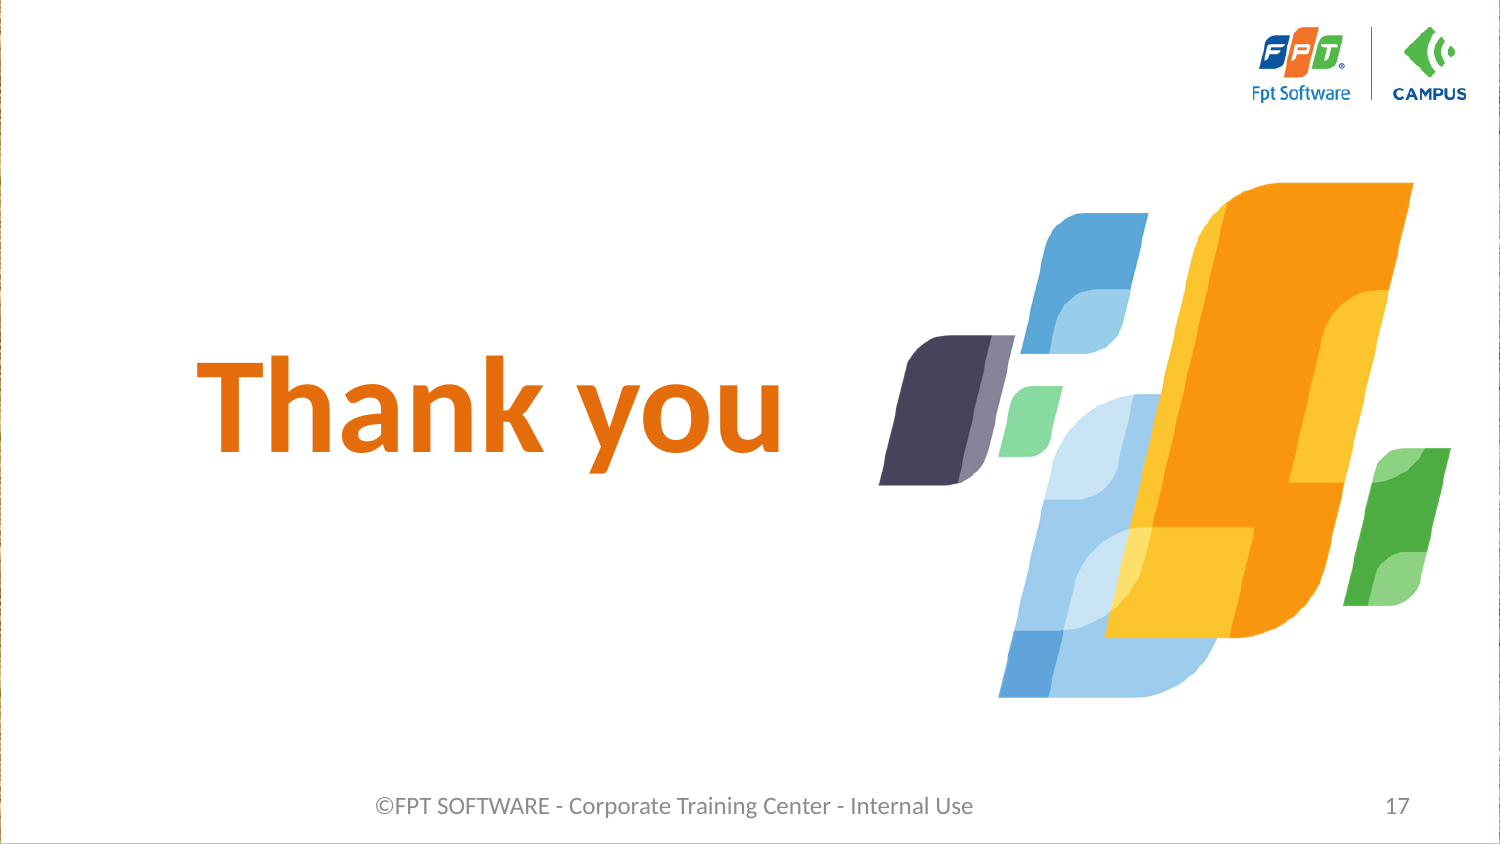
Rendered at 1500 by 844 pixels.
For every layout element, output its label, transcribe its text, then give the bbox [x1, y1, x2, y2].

title Thank you [72, 341, 912, 453]
picture [0, 0, 1500, 844]
slide_number 17 [1074, 782, 1425, 827]
footer ©FPT SOFTWARE - Corporate Training Center - Internal Use [306, 782, 1043, 827]
